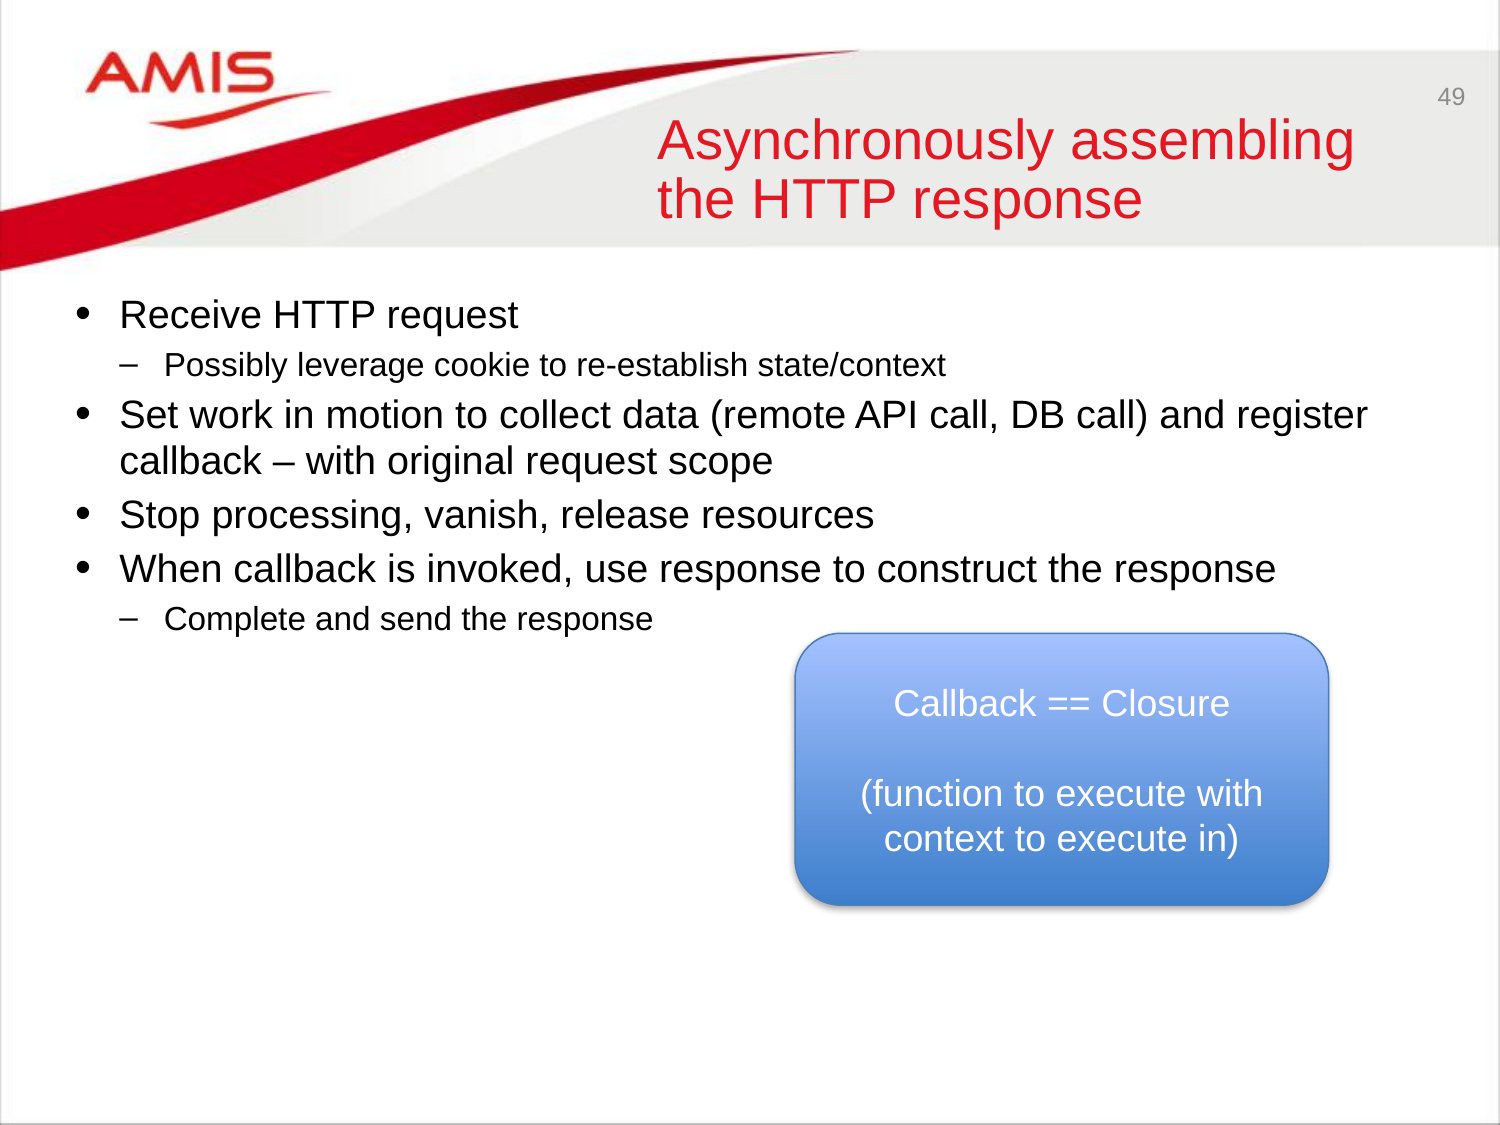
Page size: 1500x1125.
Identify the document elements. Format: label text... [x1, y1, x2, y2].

picture [0, 0, 1500, 1125]
slide_number 49 [1328, 54, 1481, 138]
text_box Callback == Closure (function to execute with context to execute in) [794, 632, 1330, 906]
title Asynchronously assembling the HTTP response [657, 90, 1447, 253]
list Receive HTTP request Possibly leverage cookie to re-establish state/context Set work in motion to collect data (remote API call, DB call) and register callback – with original request scope Stop processing, vanish, release resources When callback is invoked, use response to construct the response Complete and send the response [75, 290, 1422, 1083]
